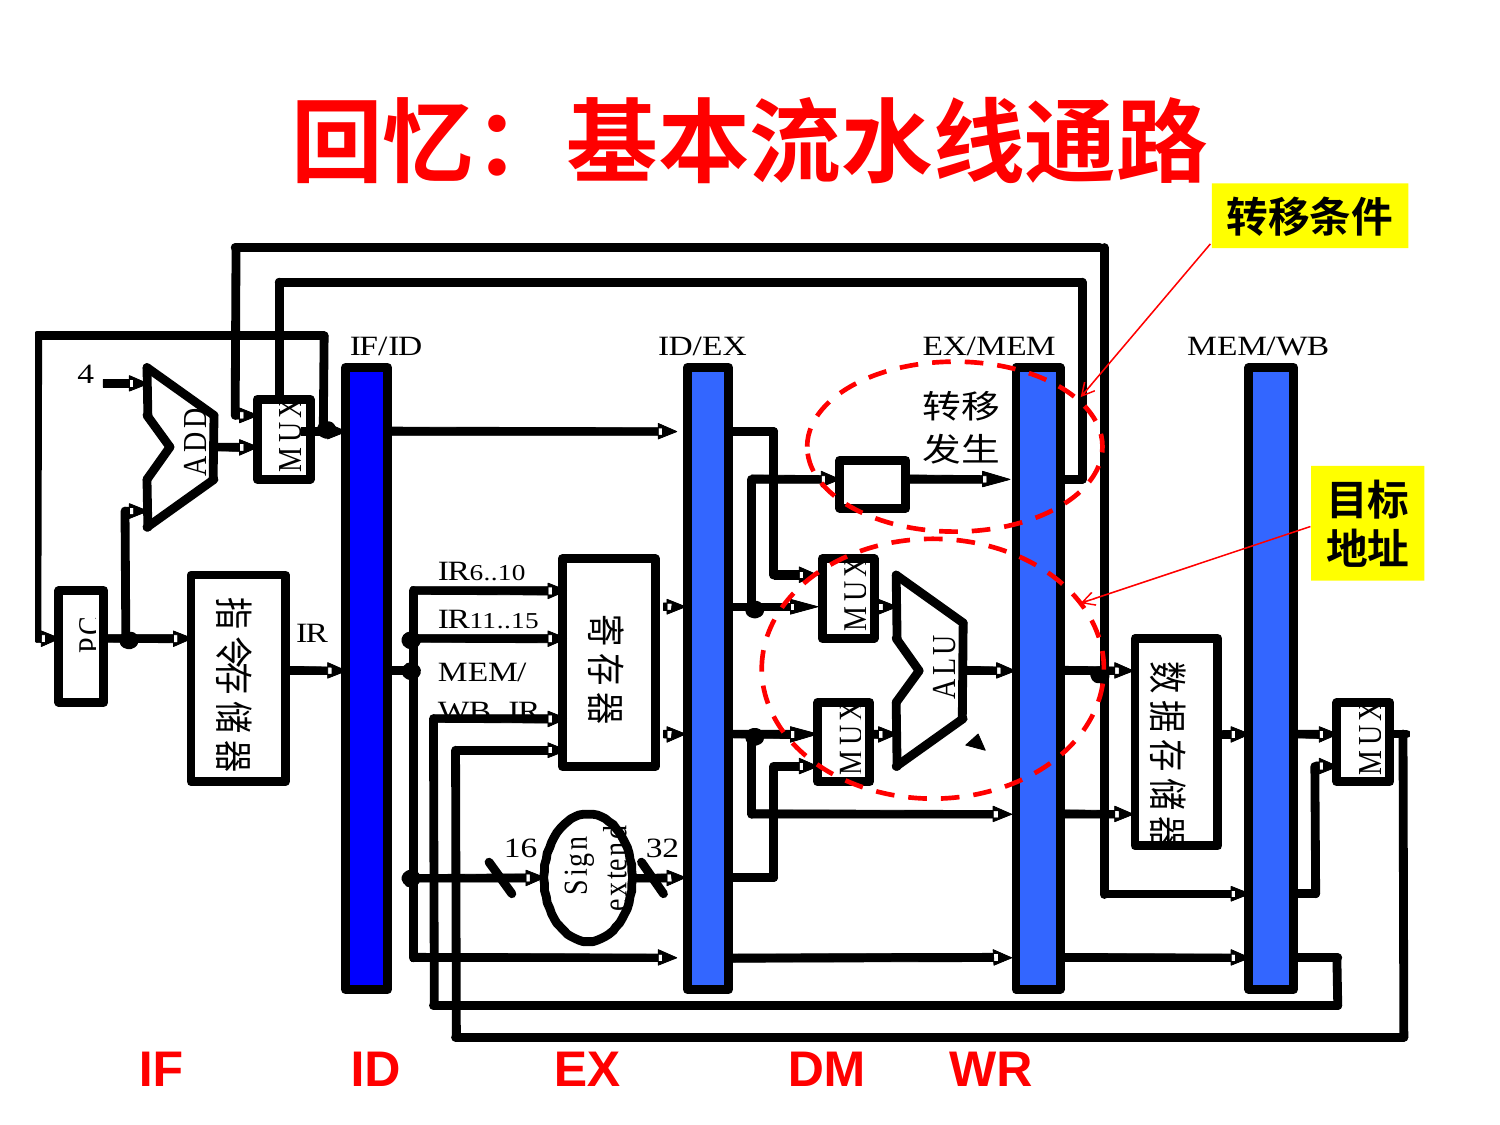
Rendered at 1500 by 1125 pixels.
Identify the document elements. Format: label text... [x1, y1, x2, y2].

text_box IF ID EX DM WR [123, 1029, 1500, 1105]
text_box 转移条件 [1211, 183, 1409, 242]
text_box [34, 243, 1411, 1045]
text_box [1080, 526, 1311, 604]
text_box 目标 地址 [1416, 465, 1425, 581]
title 回忆：基本流水线通路 [75, 45, 1425, 233]
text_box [1080, 243, 1211, 398]
